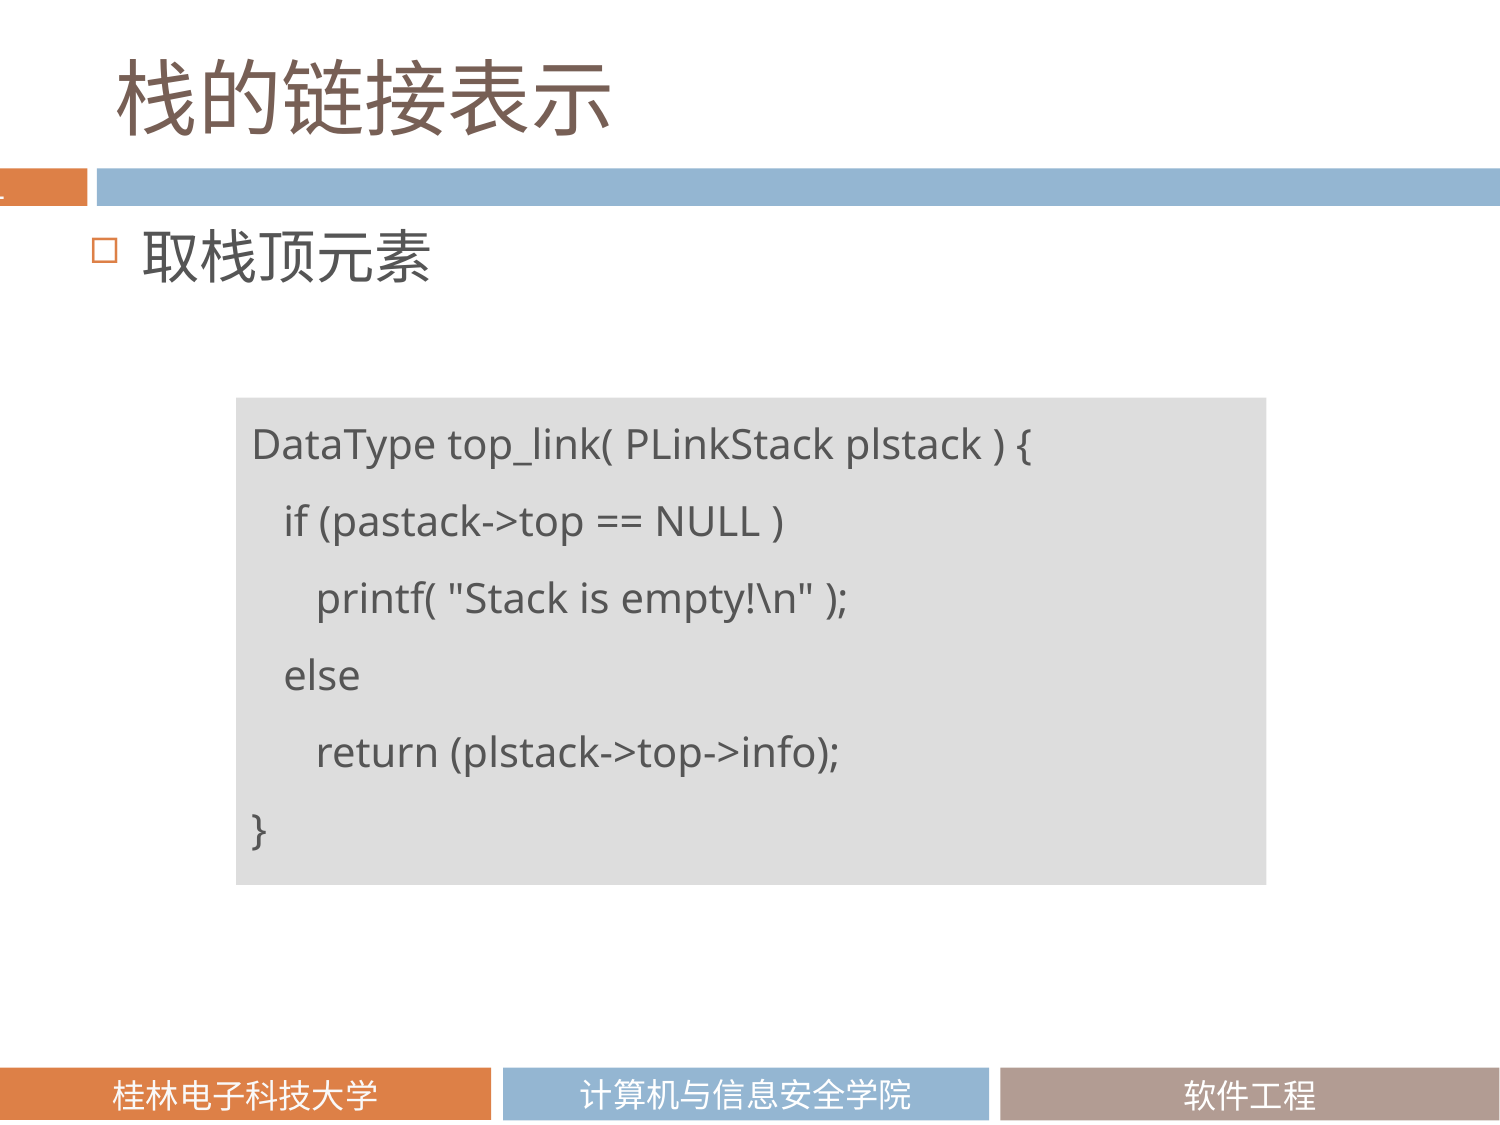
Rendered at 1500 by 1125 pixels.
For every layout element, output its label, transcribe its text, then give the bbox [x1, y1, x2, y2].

text_box DataType top_link( PLinkStack plstack ) { if (pastack->top == NULL ) printf( "Stack is empty!\n" ); else return (plstack->top->info); } [236, 397, 1267, 885]
title 栈的链接表示 [99, 37, 1438, 155]
list 取栈顶元素 [73, 219, 1412, 333]
